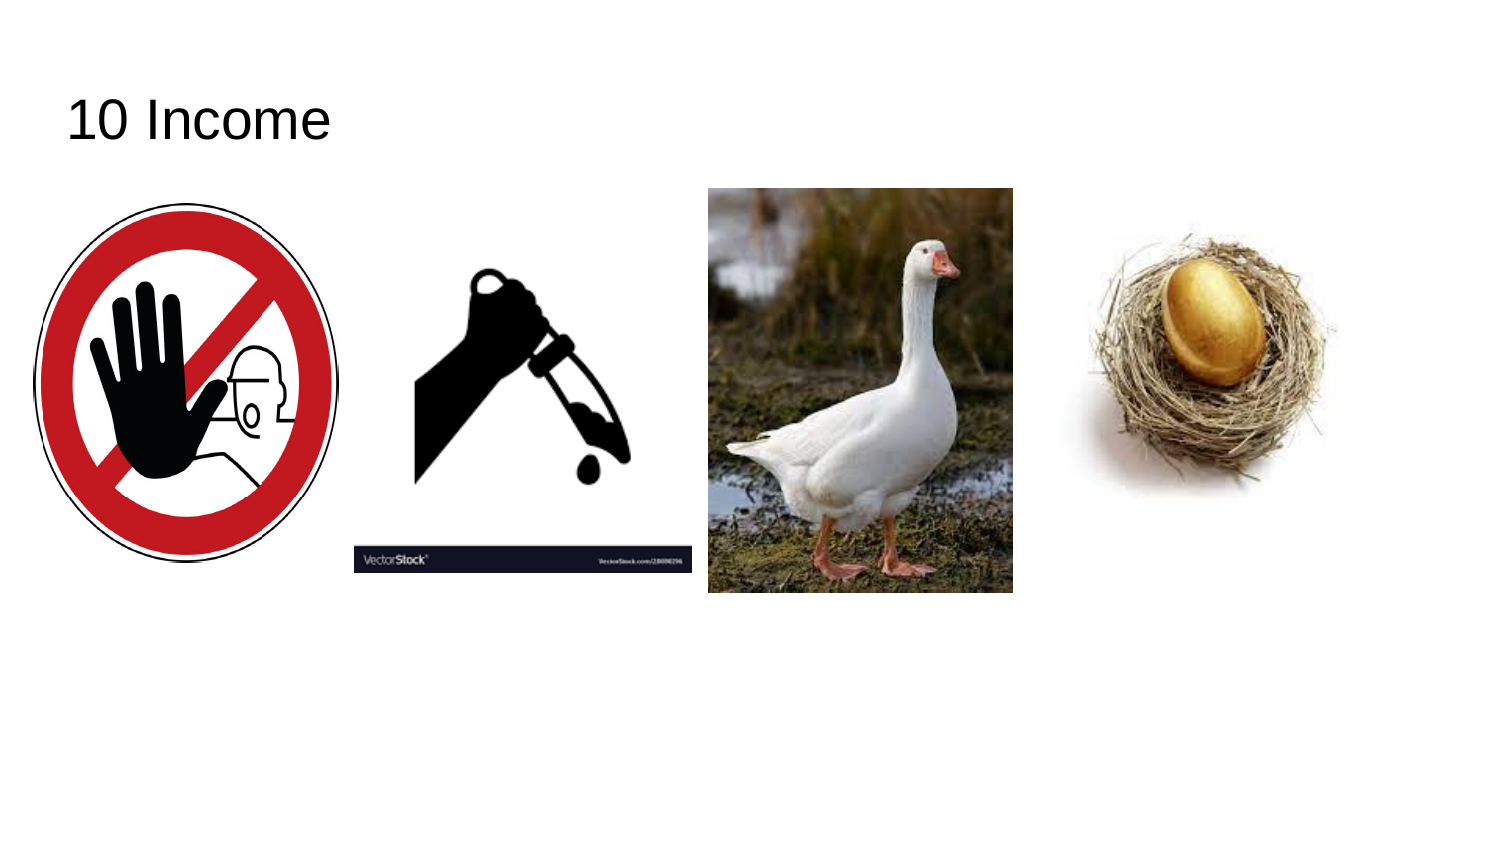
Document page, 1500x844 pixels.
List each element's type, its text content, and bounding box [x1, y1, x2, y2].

picture [708, 188, 1418, 593]
title 10 Income [51, 72, 1449, 167]
picture [354, 208, 693, 573]
picture [33, 202, 339, 563]
